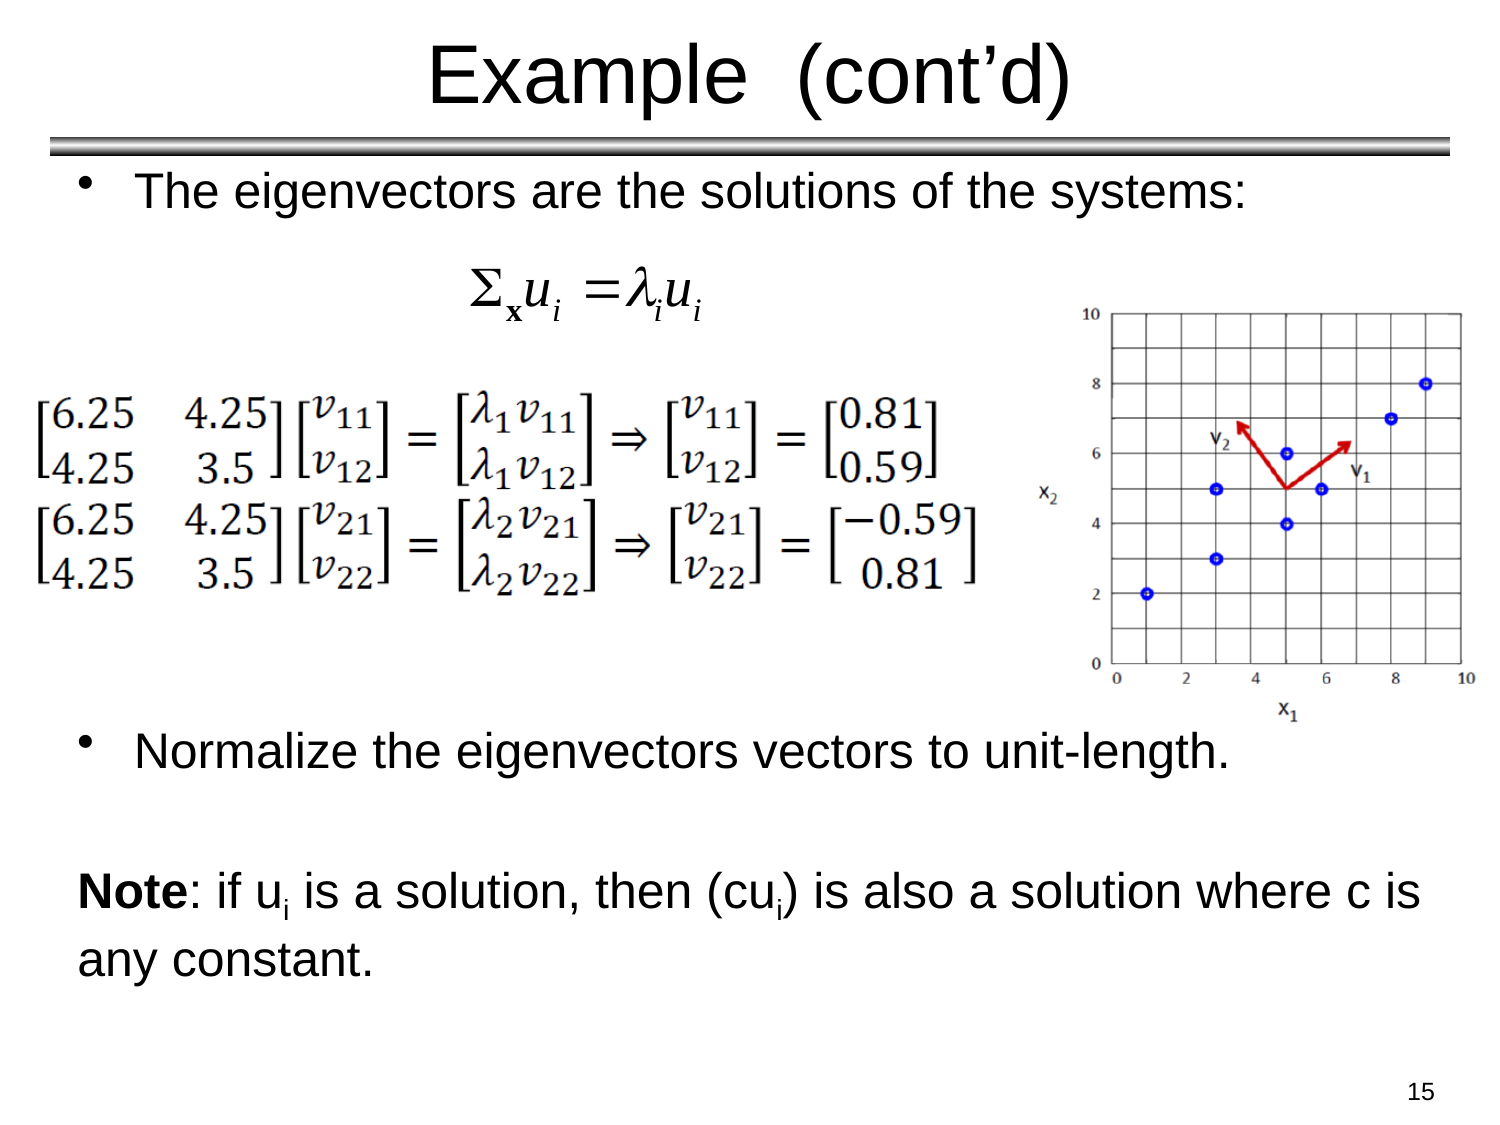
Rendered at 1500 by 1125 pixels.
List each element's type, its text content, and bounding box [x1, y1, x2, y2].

title Example (cont’d) [51, 12, 1449, 128]
picture [1034, 292, 1479, 731]
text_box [462, 249, 713, 336]
list The eigenvectors are the solutions of the systems: Normalize the eigenvectors vectors to unit-length. Note: if ui is a solution, then (cui) is also a solution where c is any constant. [62, 150, 1459, 1014]
picture [0, 374, 998, 621]
slide_number 15 [1175, 1037, 1450, 1113]
